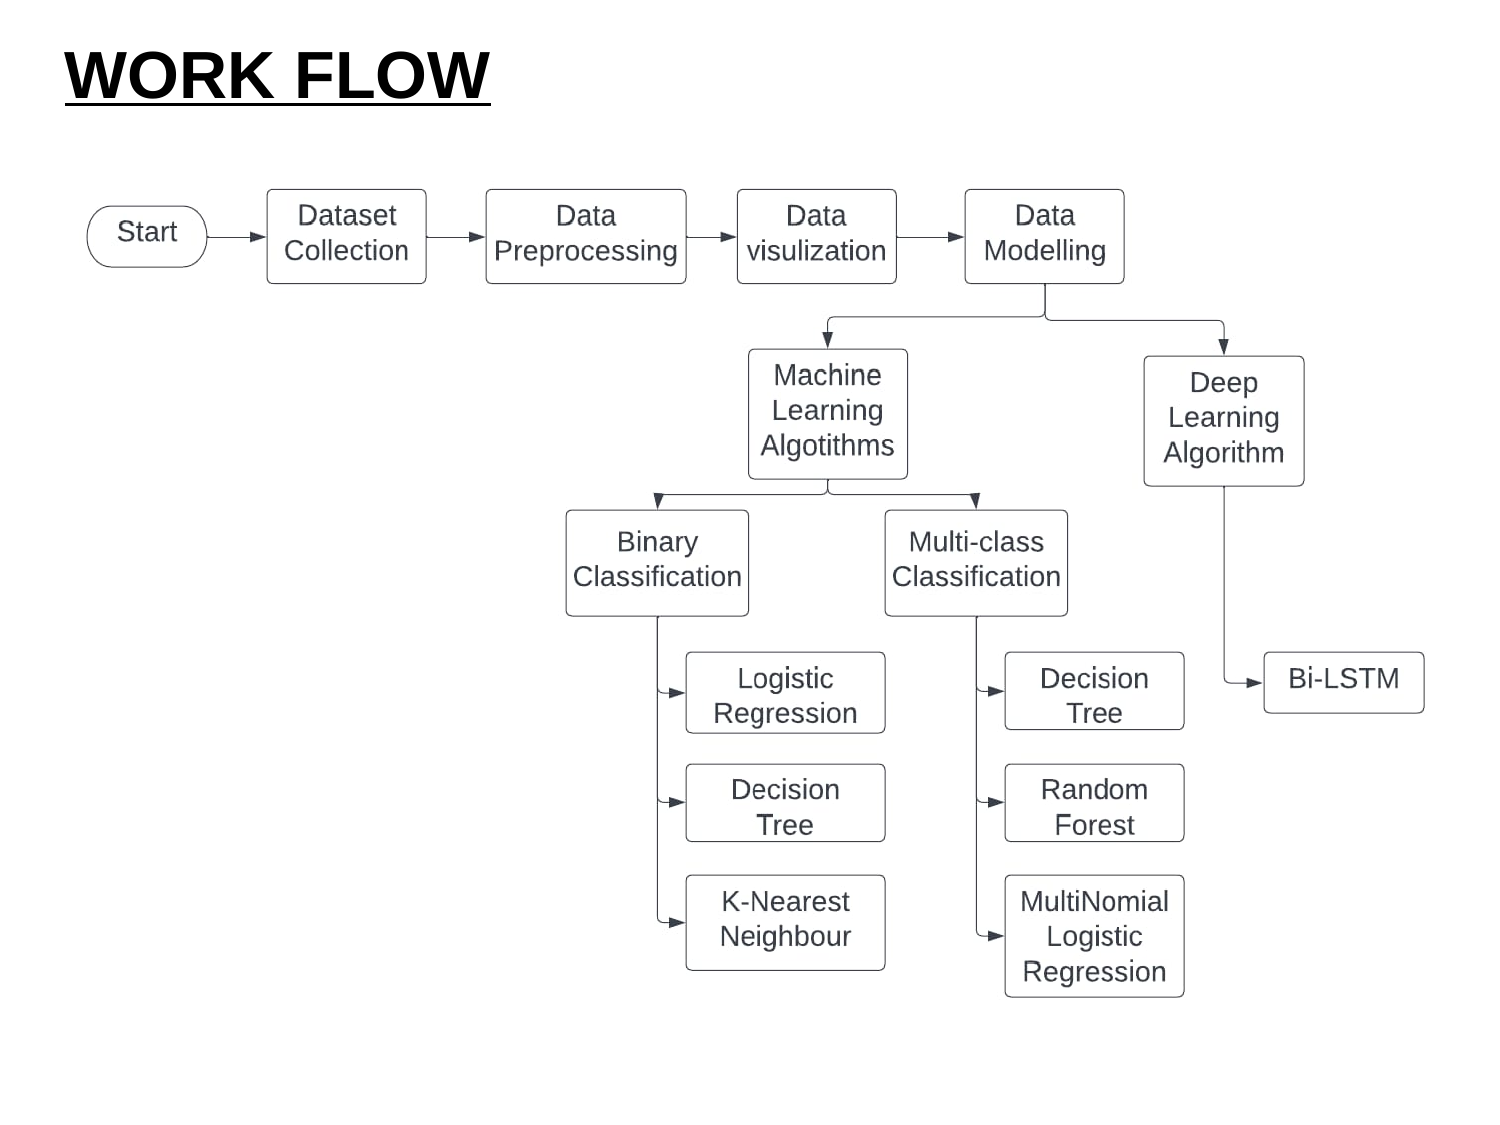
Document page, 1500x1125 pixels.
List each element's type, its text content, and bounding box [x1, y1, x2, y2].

picture [47, 149, 1463, 1038]
text_box WORK FLOW [50, 24, 700, 120]
